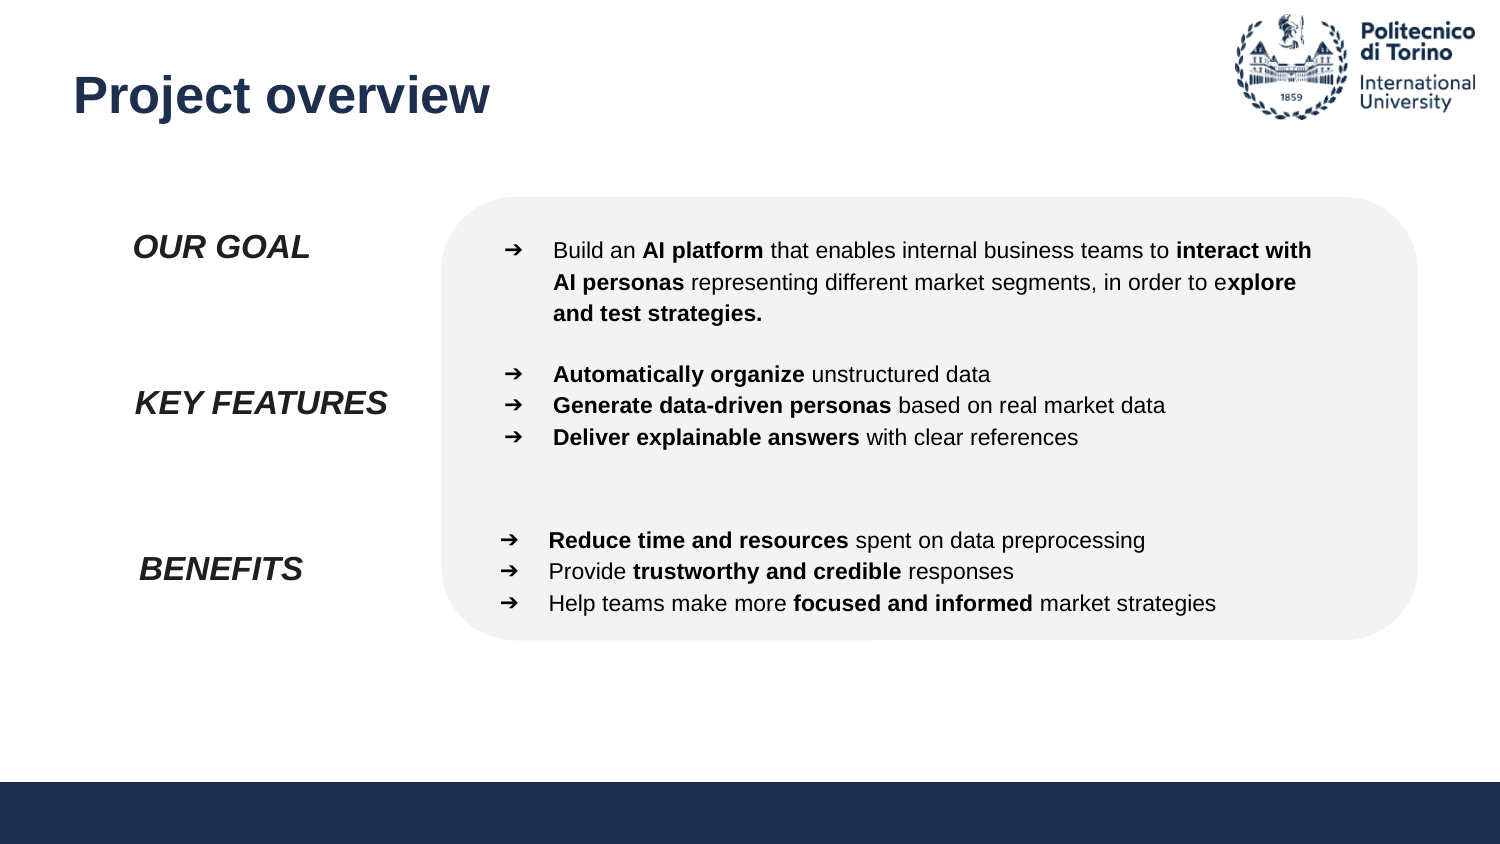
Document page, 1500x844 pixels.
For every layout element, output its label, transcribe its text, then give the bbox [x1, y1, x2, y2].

text_box OUR GOAL [117, 210, 337, 281]
text_box Reduce time and resources spent on data preprocessing Provide trustworthy and credible responses Help teams make more focused and informed market strategies [458, 506, 1276, 632]
text_box KEY FEATURES [119, 366, 422, 437]
title Project overview [58, 46, 518, 141]
text_box Build an AI platform that enables internal business teams to interact with AI personas representing different market segments, in order to explore and test strategies. [463, 216, 1346, 340]
text_box BENEFITS [124, 532, 331, 602]
text_box [441, 196, 1419, 641]
picture [1235, 13, 1475, 120]
text_box [0, 782, 1500, 844]
text_box Automatically organize unstructured data Generate data-driven personas based on real market data Deliver explainable answers with clear references [463, 340, 1412, 466]
